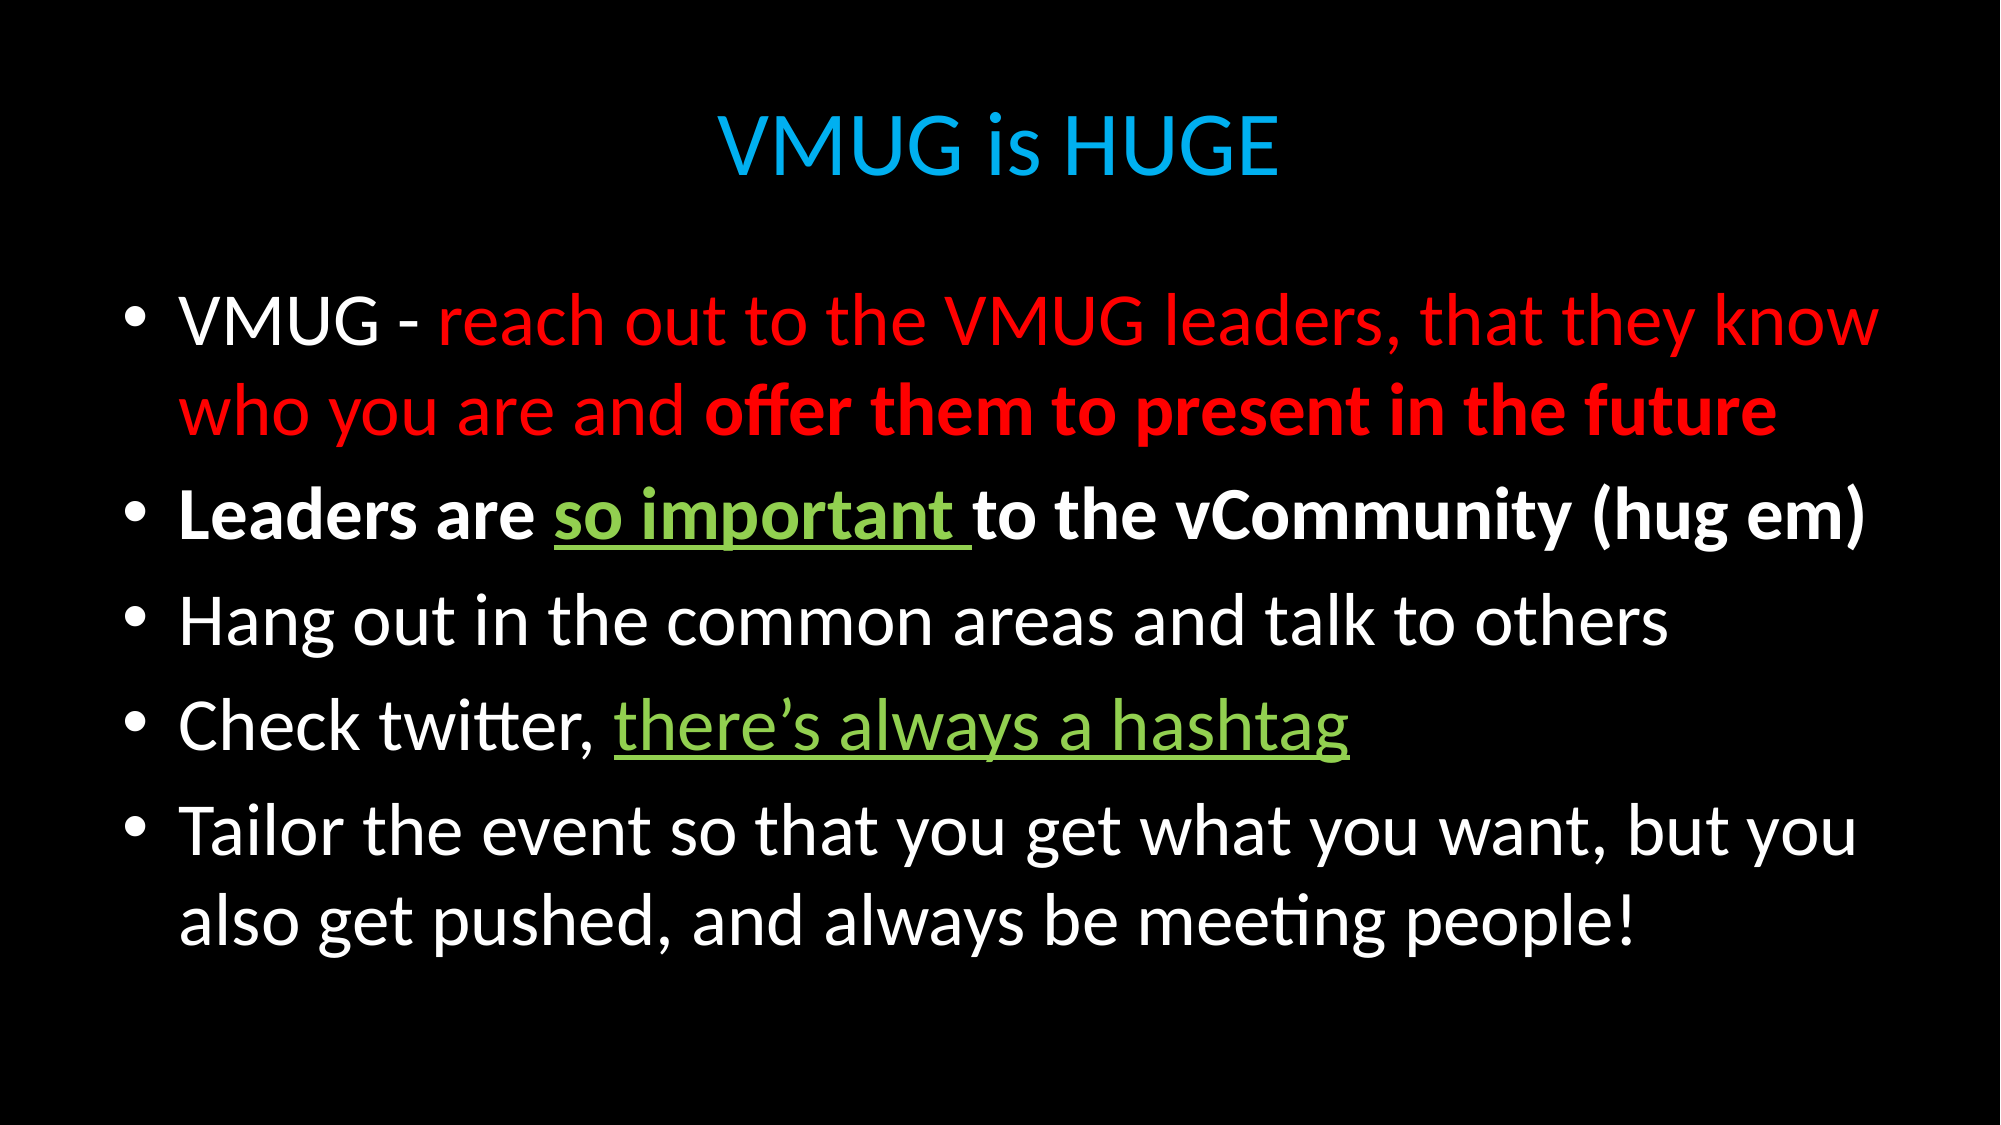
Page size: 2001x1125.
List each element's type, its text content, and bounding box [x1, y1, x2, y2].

title VMUG is HUGE [99, 45, 1900, 233]
list VMUG - reach out to the VMUG leaders, that they know who you are and offer them to present in the future Leaders are so important to the vCommunity (hug em) Hang out in the common areas and talk to others Check twitter, there’s always a hashtag Tailor the event so that you get what you want, but you also get pushed, and always be meeting people! [107, 262, 1957, 1050]
